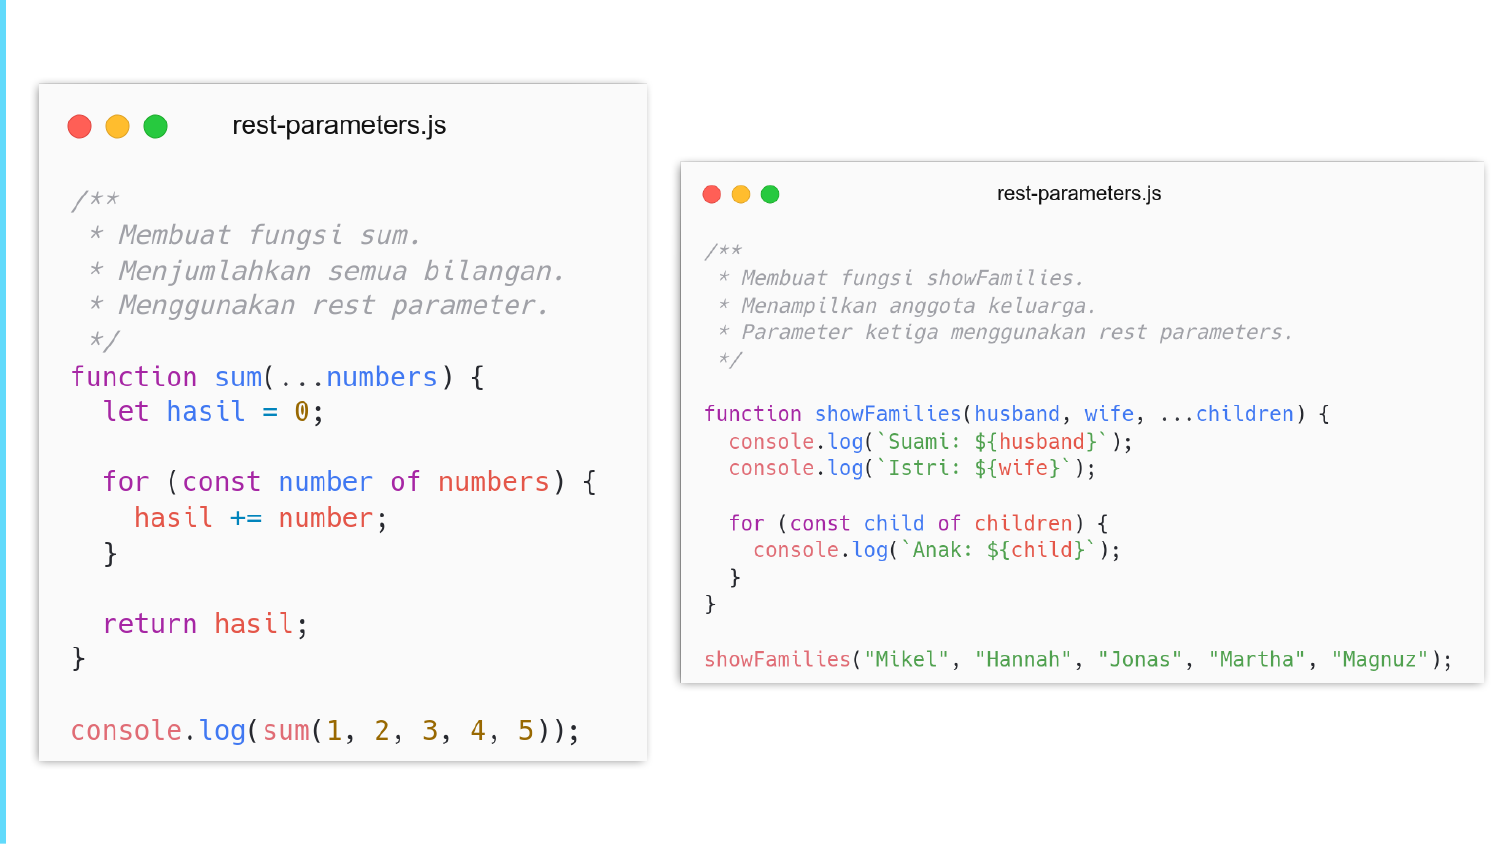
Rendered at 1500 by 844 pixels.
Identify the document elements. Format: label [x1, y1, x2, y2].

text_box [0, 0, 6, 844]
picture [39, 83, 647, 761]
picture [679, 161, 1484, 683]
